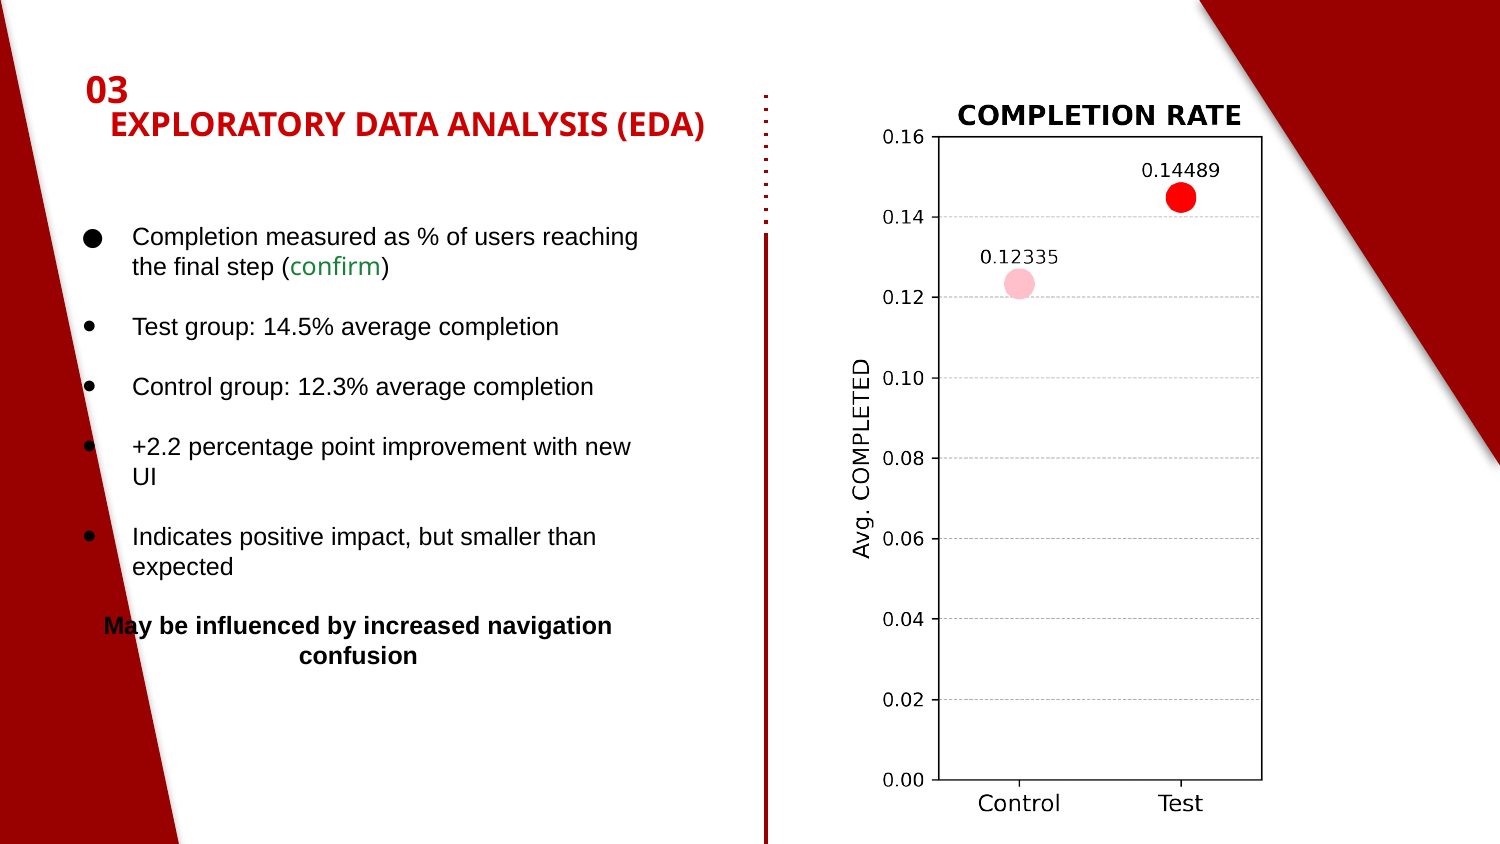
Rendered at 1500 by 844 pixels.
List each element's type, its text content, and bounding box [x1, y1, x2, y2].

title EXPLORATORY DATA ANALYSIS (EDA) [0, 84, 804, 162]
text_box [0, 162, 179, 844]
subtitle Completion measured as % of users reaching the final step (confirm) Test group: 14.5% average completion Control group: 12.3% average completion +2.2 percentage point improvement with new UI Indicates positive impact, but smaller than expected May be influenced by increased navigation confusion [41, 197, 675, 364]
text_box [1199, 0, 1500, 466]
text_box 03 [0, 50, 434, 126]
text_box [0, 0, 12, 50]
subtitle [41, 364, 675, 485]
picture [809, 62, 1304, 844]
subtitle Completion measured as % of users reaching the final step (confirm) Test group: 14.5% average completion Control group: 12.3% average completion +2.2 percentage point improvement with new UI Indicates positive impact, but smaller than expected May be influenced by increased navigation confusion [41, 485, 675, 723]
